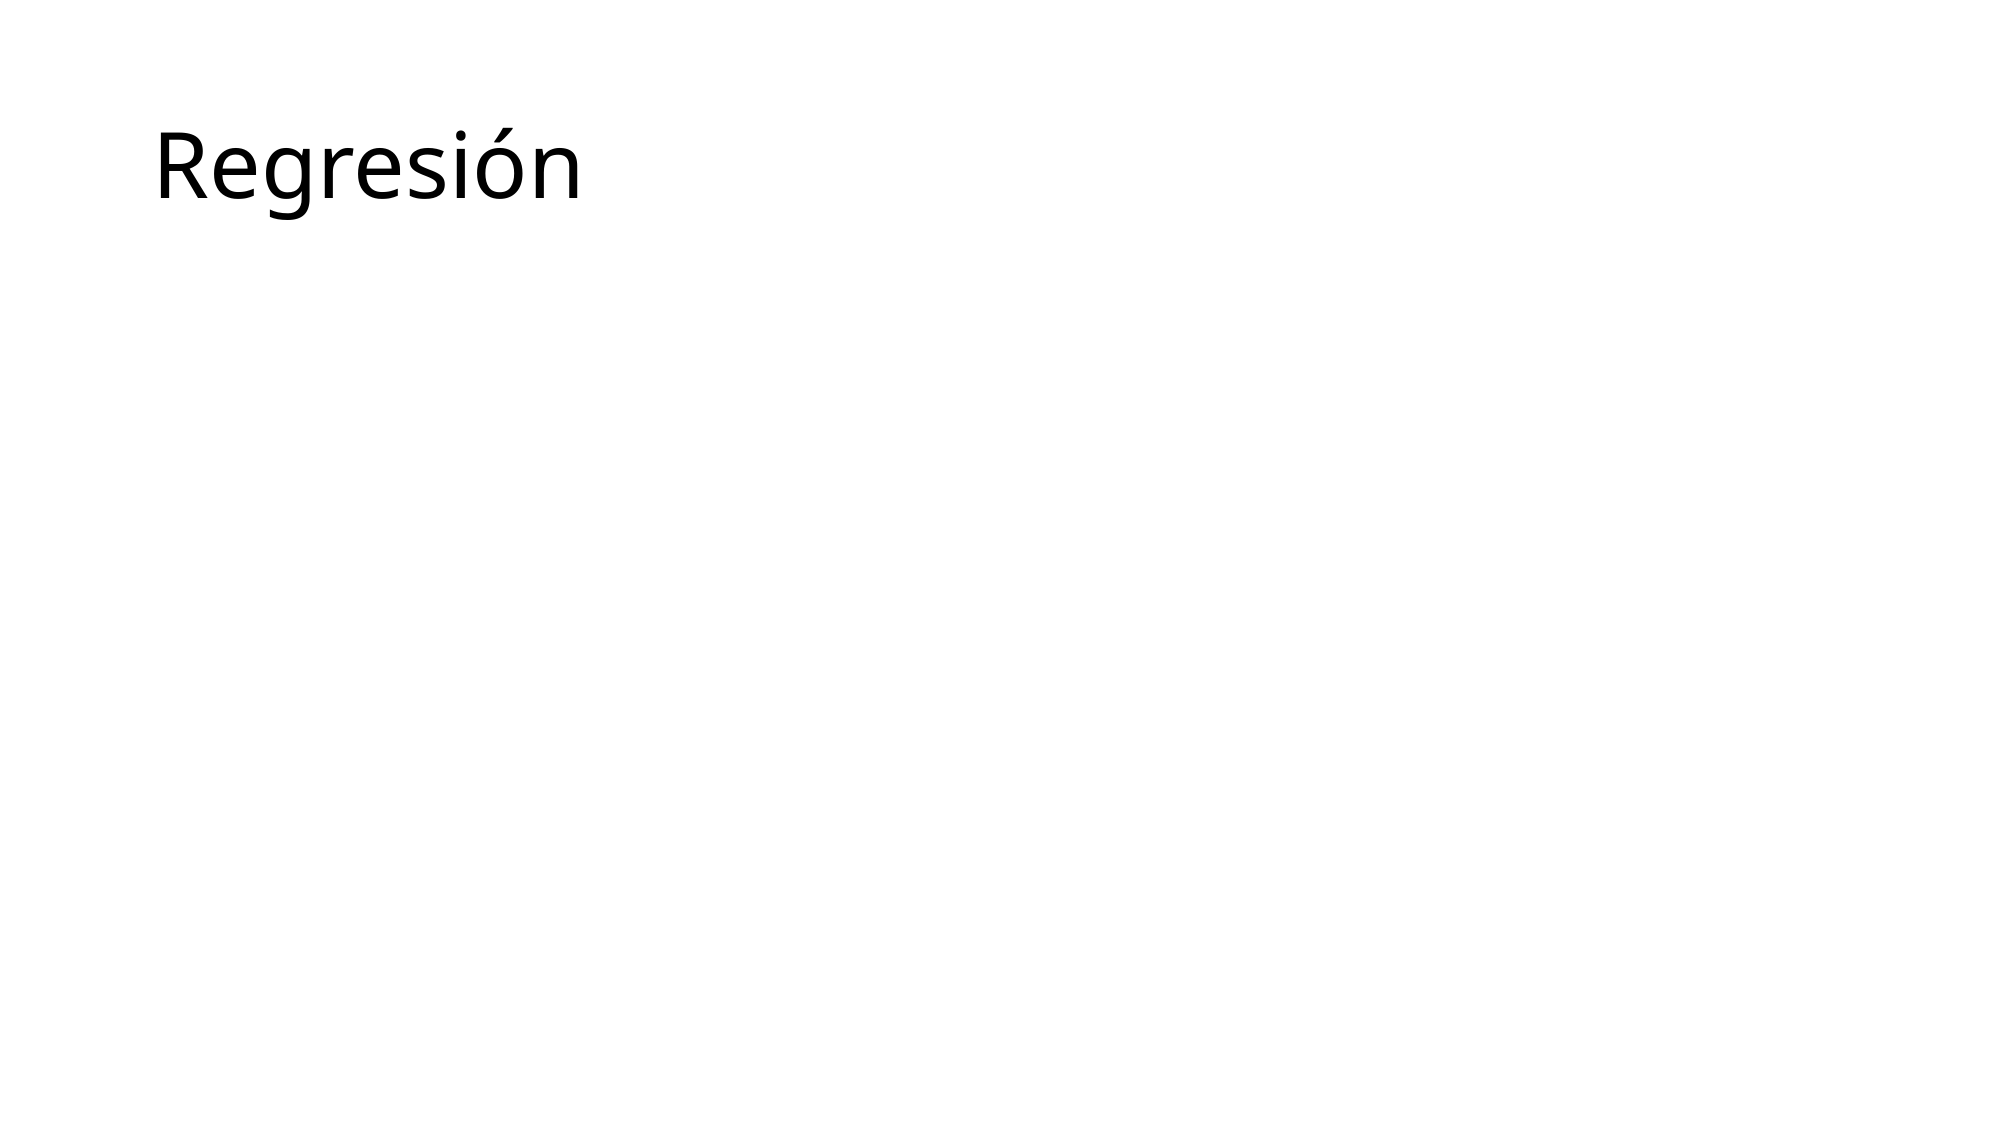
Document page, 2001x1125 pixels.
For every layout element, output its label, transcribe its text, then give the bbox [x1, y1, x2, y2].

title Regresión [137, 59, 1863, 278]
